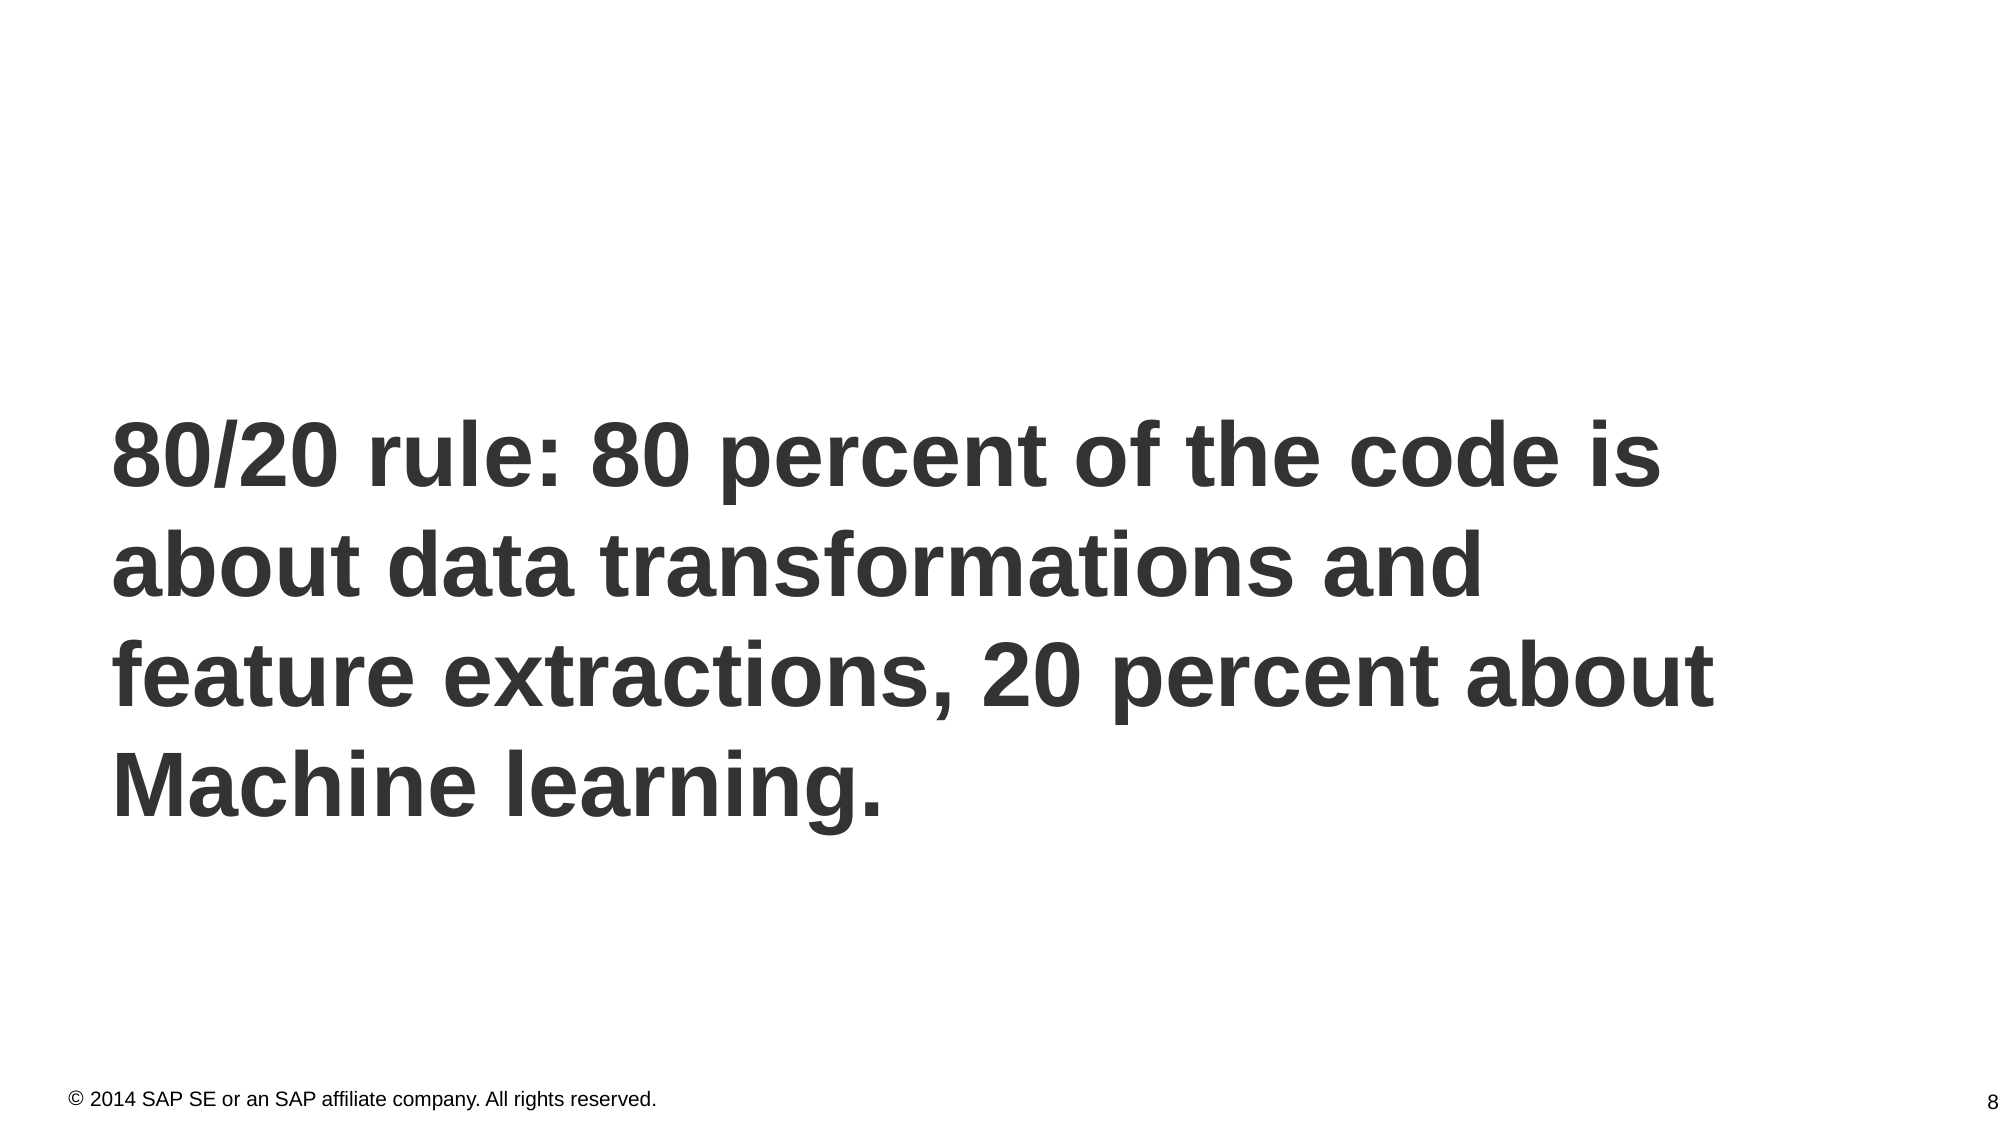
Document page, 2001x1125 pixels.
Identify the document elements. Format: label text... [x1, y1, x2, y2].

text_box 80/20 rule: 80 percent of the code is about data transformations and feature extractions, 20 percent about Machine learning. [111, 184, 1808, 1045]
